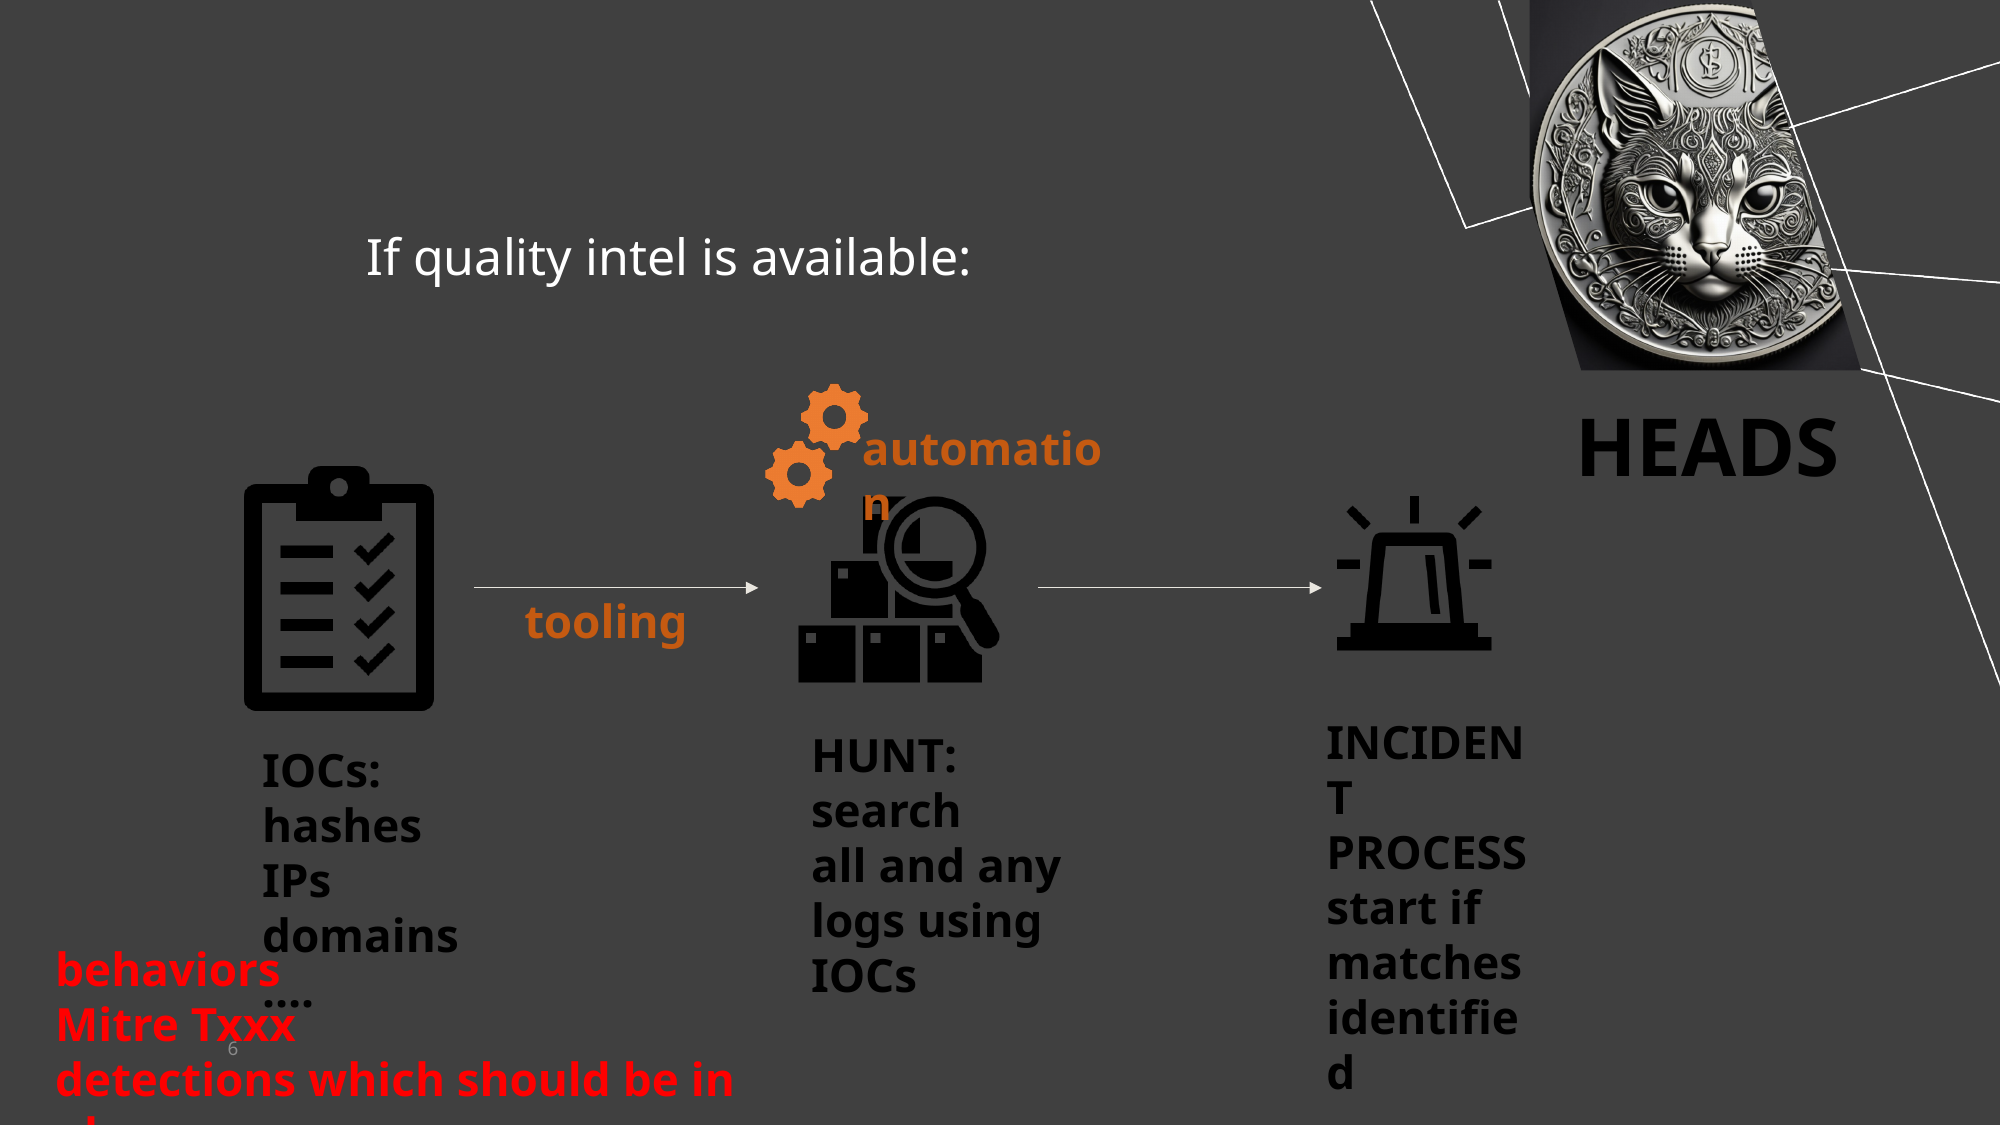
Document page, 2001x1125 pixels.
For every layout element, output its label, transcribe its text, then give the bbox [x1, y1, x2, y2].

text_box behaviors Mitre Txxx detections which should be in place [40, 933, 817, 1125]
title HEADS [1560, 390, 1862, 502]
picture [191, 440, 486, 735]
text_box INCIDENT PROCESS start if matches identified [1311, 706, 1555, 1106]
picture [1305, 0, 2000, 718]
text_box automation [892, 412, 1121, 592]
text_box tooling [509, 588, 708, 710]
text_box HUNT: search all and any logs using IOCs [796, 719, 1076, 1065]
picture [741, 370, 1014, 707]
text_box IOCs: hashes IPs domains …. [247, 734, 491, 933]
text_box If quality intel is available: [350, 139, 1382, 318]
